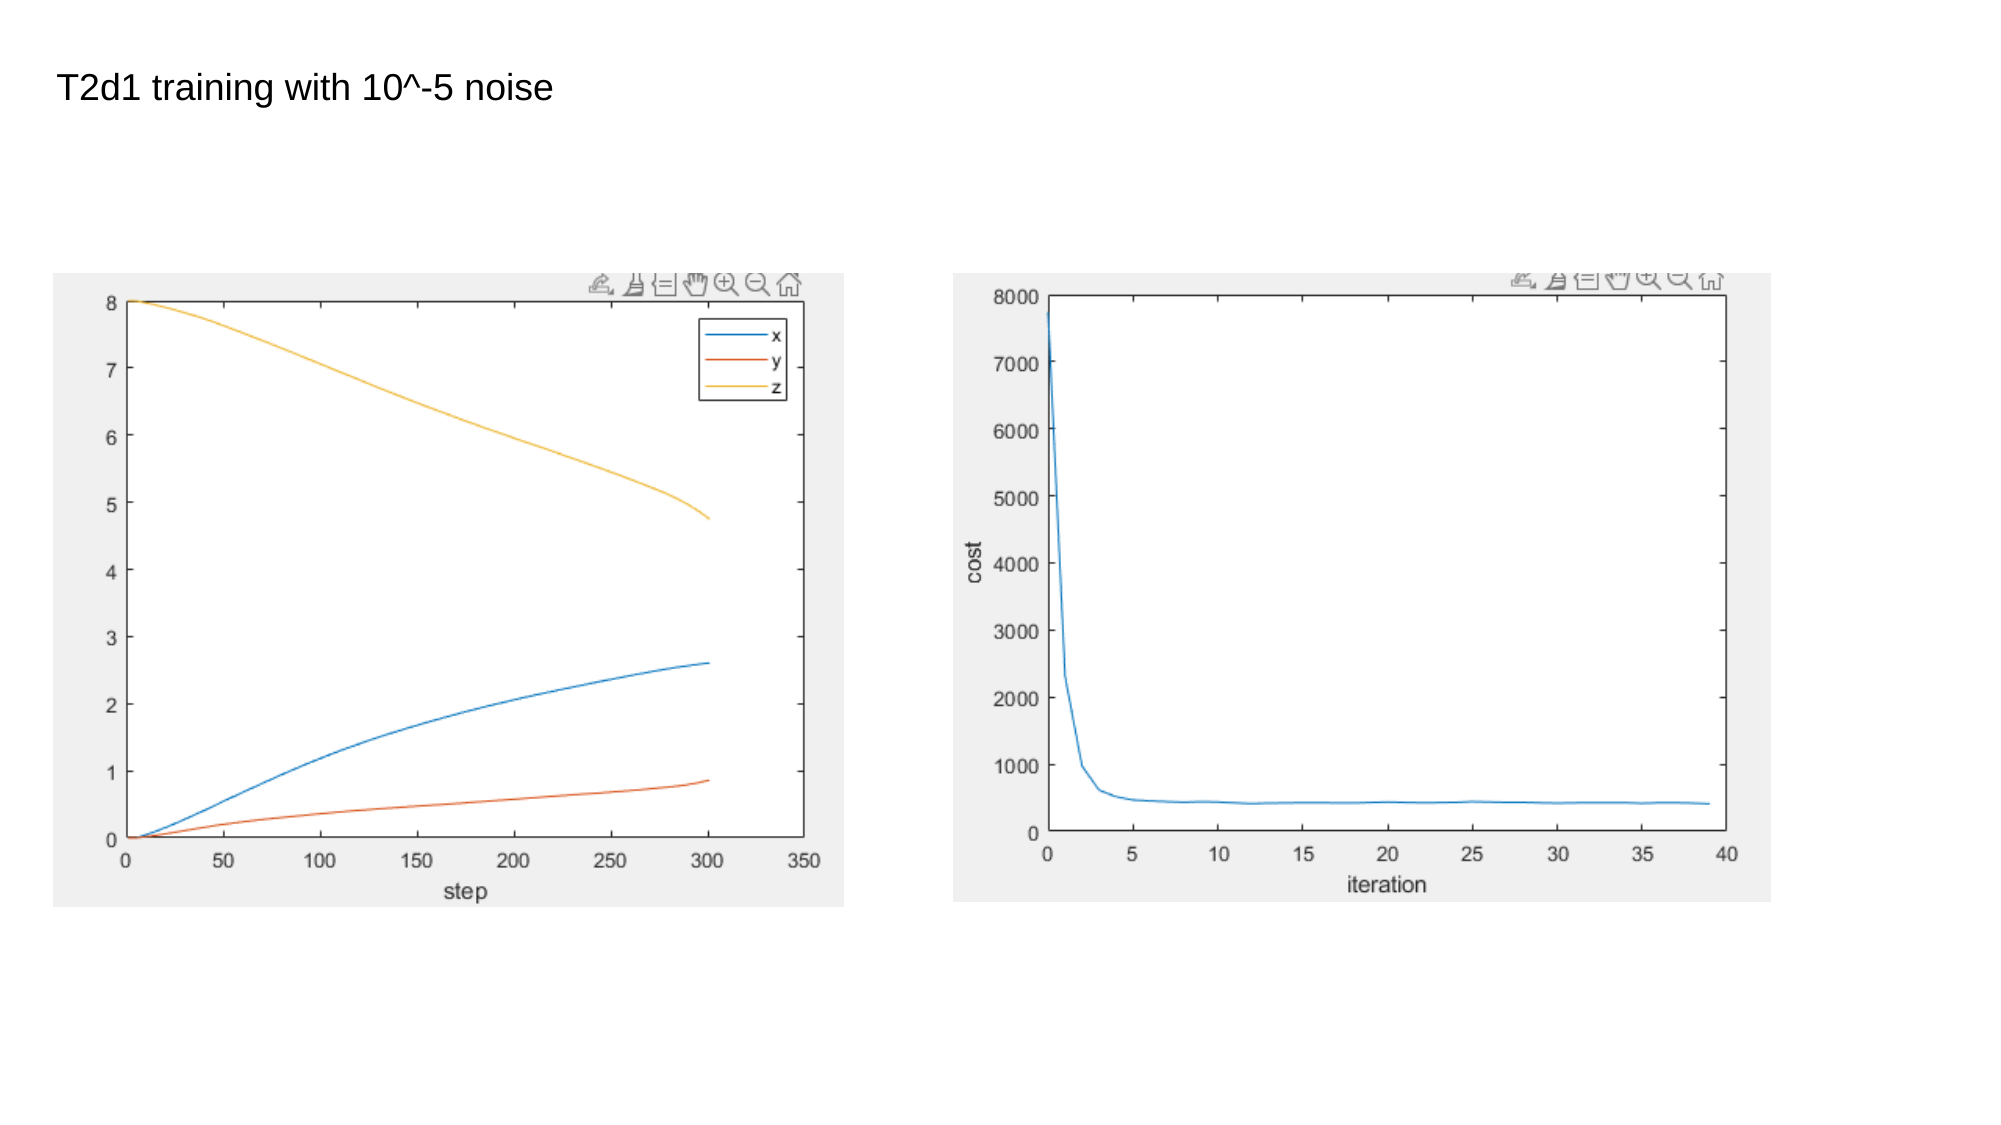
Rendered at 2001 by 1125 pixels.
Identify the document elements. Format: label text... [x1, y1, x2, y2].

picture [52, 273, 844, 907]
picture [953, 273, 1771, 902]
text_box T2d1 training with 10^-5 noise [41, 55, 792, 116]
